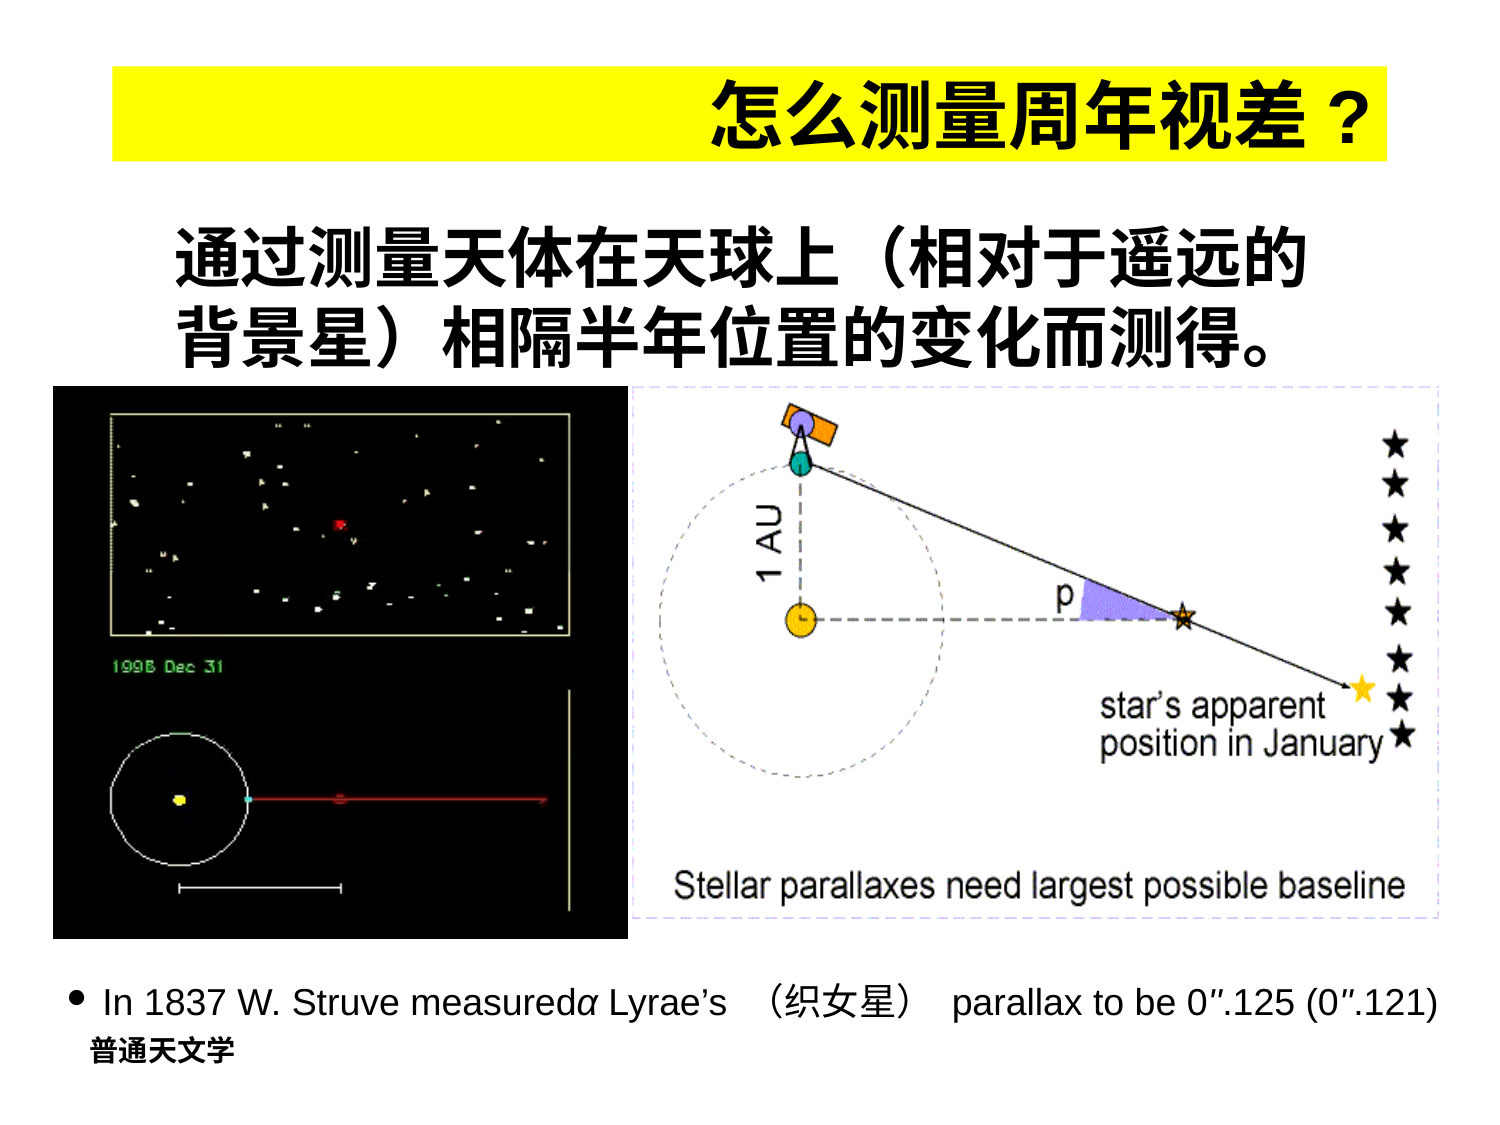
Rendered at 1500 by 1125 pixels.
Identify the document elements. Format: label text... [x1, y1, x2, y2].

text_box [53, 385, 629, 940]
picture [631, 385, 1439, 919]
text_box 通过测量天体在天球上（相对于遥远的背景星）相隔半年位置的变化而测得。 [159, 207, 1360, 383]
text_box In 1837 W. Struve measuredα Lyrae’s （织女星） parallax to be 0''.125 (0''.121) [12, 976, 1454, 1032]
text_box 普通天文学 [75, 1032, 425, 1103]
title 怎么测量周年视差? [112, 66, 1388, 162]
